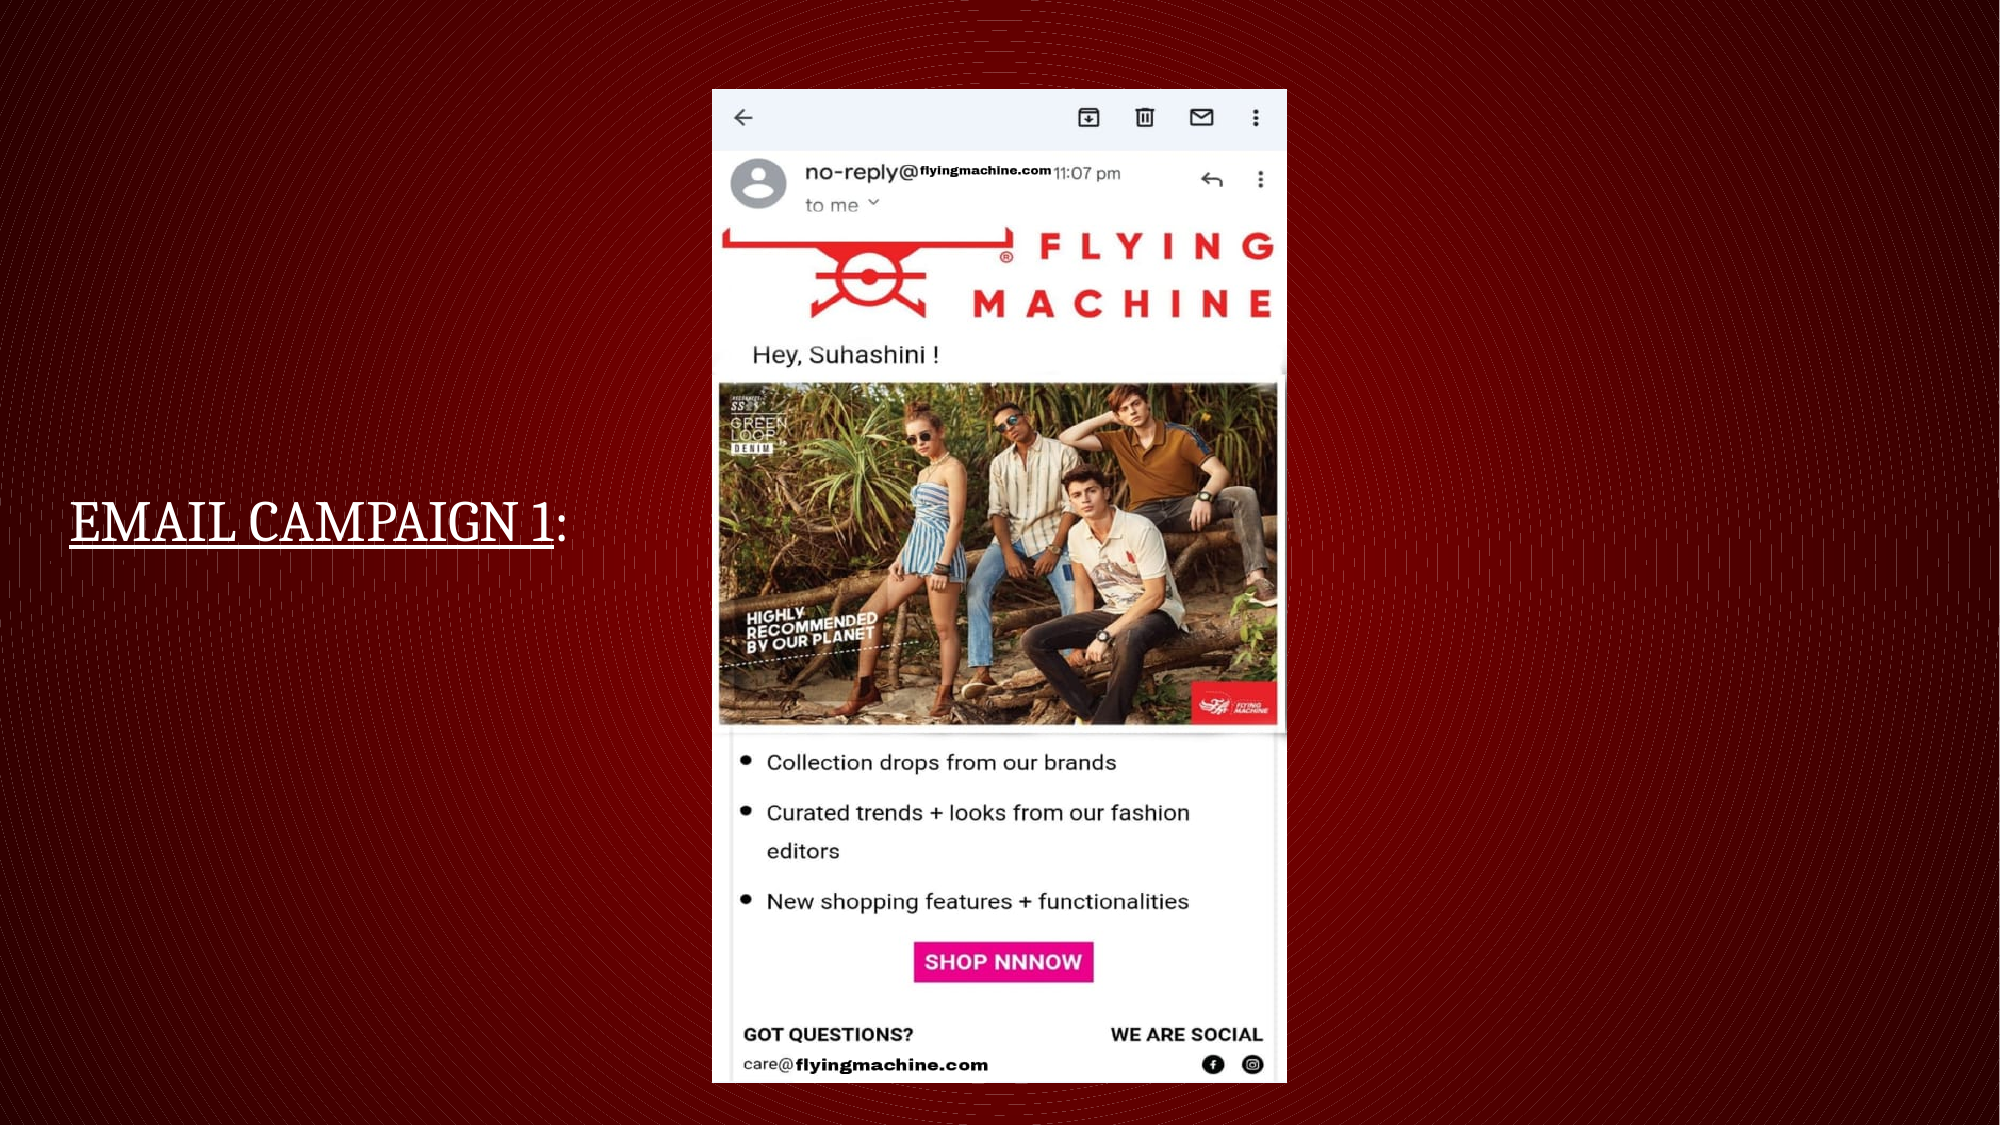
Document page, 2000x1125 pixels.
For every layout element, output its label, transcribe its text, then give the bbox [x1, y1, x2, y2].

picture [712, 89, 1287, 1083]
text_box EMAIL CAMPAIGN 1: [54, 483, 702, 562]
